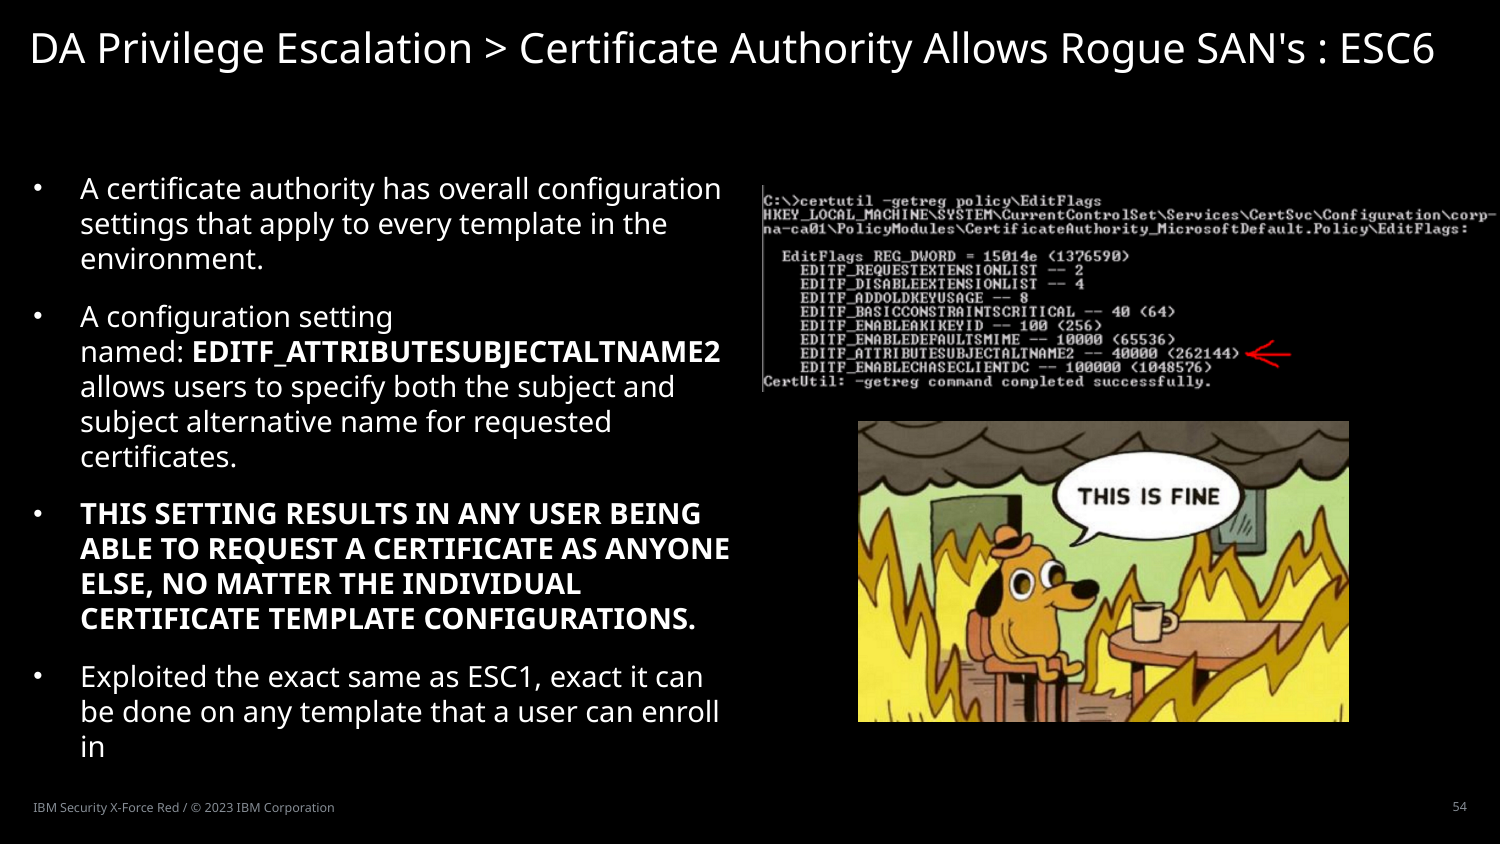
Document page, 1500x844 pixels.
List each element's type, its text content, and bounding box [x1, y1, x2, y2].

picture [761, 185, 1497, 392]
list A certificate authority has overall configuration settings that apply to every template in the environment. A configuration setting named: EDITF_ATTRIBUTESUBJECTALTNAME2 allows users to specify both the subject and subject alternative name for requested certificates. THIS SETTING RESULTS IN ANY USER BEING ABLE TO REQUEST A CERTIFICATE AS ANYONE ELSE, NO MATTER THE INDIVIDUAL CERTIFICATE TEMPLATE CONFIGURATIONS. Exploited the exact same as ESC1, exact it can be done on any template that a user can enroll in [33, 170, 738, 758]
text_box [374, 788, 1497, 824]
title DA Privilege Escalation > Certificate Authority Allows Rogue SAN's : ESC6 [29, 27, 1500, 143]
picture [858, 421, 1349, 723]
footer IBM Security X-Force Red / © 2023 IBM Corporation [33, 793, 374, 821]
